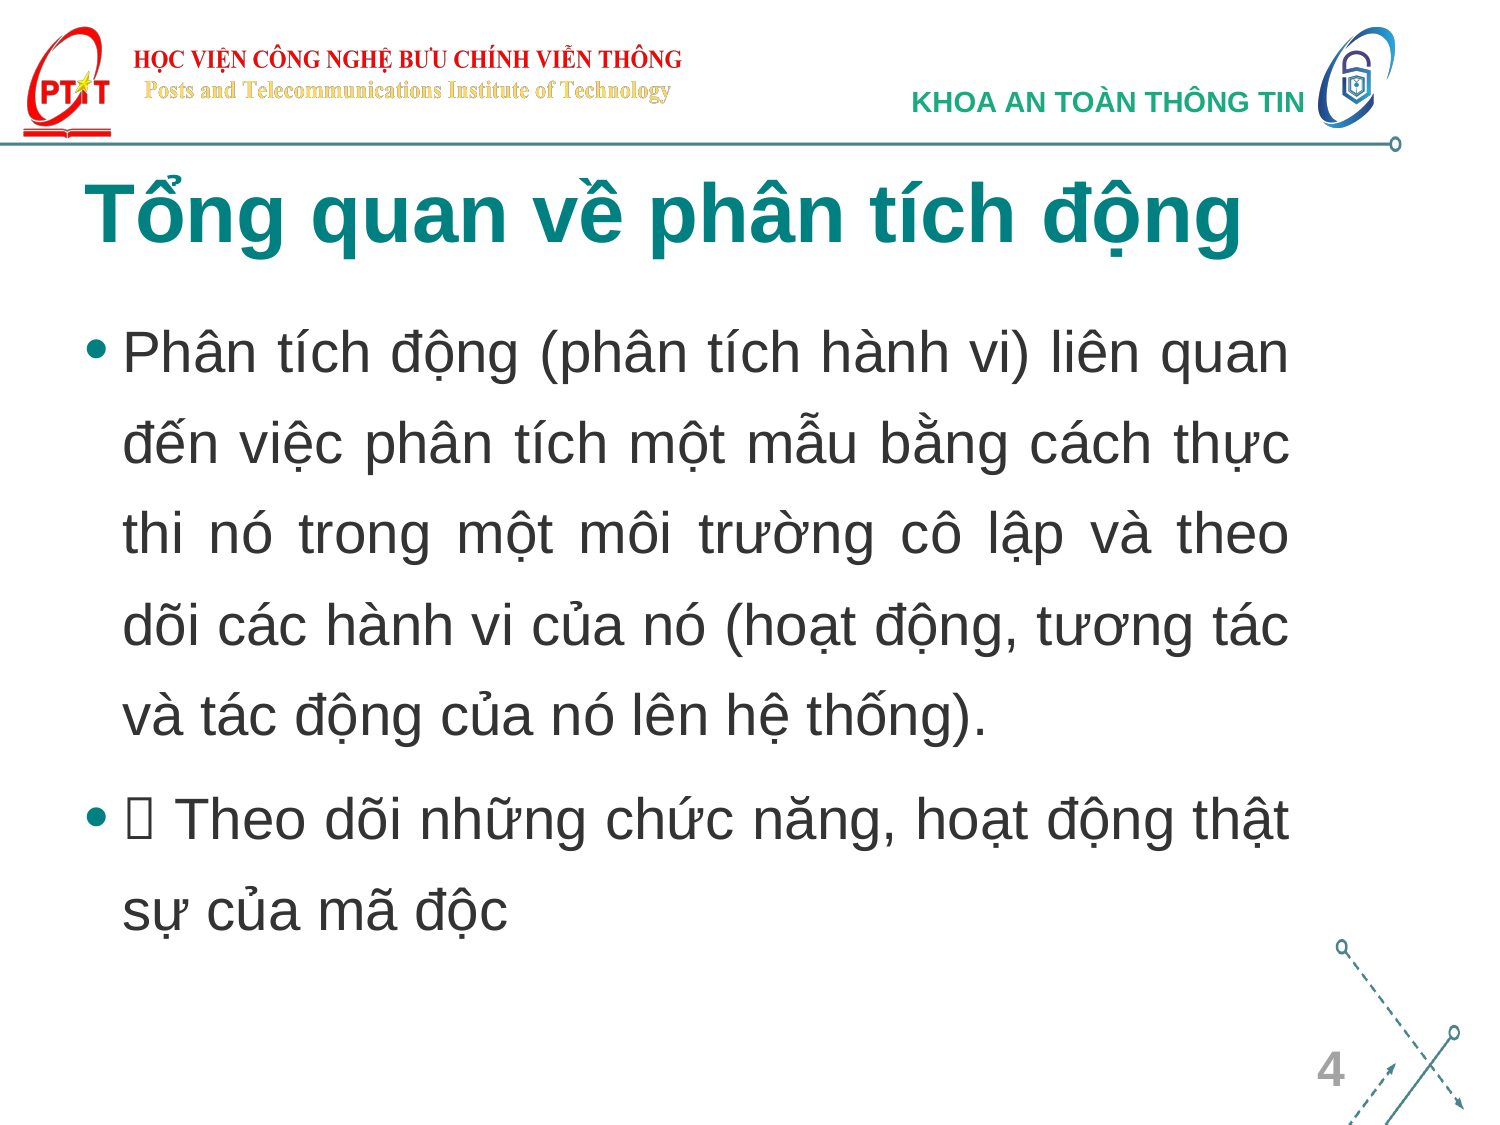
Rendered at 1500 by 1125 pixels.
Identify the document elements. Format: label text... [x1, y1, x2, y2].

title Tổng quan về phân tích động [69, 163, 1307, 261]
picture [1318, 27, 1395, 128]
list Phân tích động (phân tích hành vi) liên quan đến việc phân tích một mẫu bằng cách thực thi nó trong một môi trường cô lập và theo dõi các hành vi của nó (hoạt động, tương tác và tác động của nó lên hệ thống).  Theo dõi những chức năng, hoạt động thật sự của mã độc [69, 285, 1307, 1010]
picture [0, 18, 695, 147]
